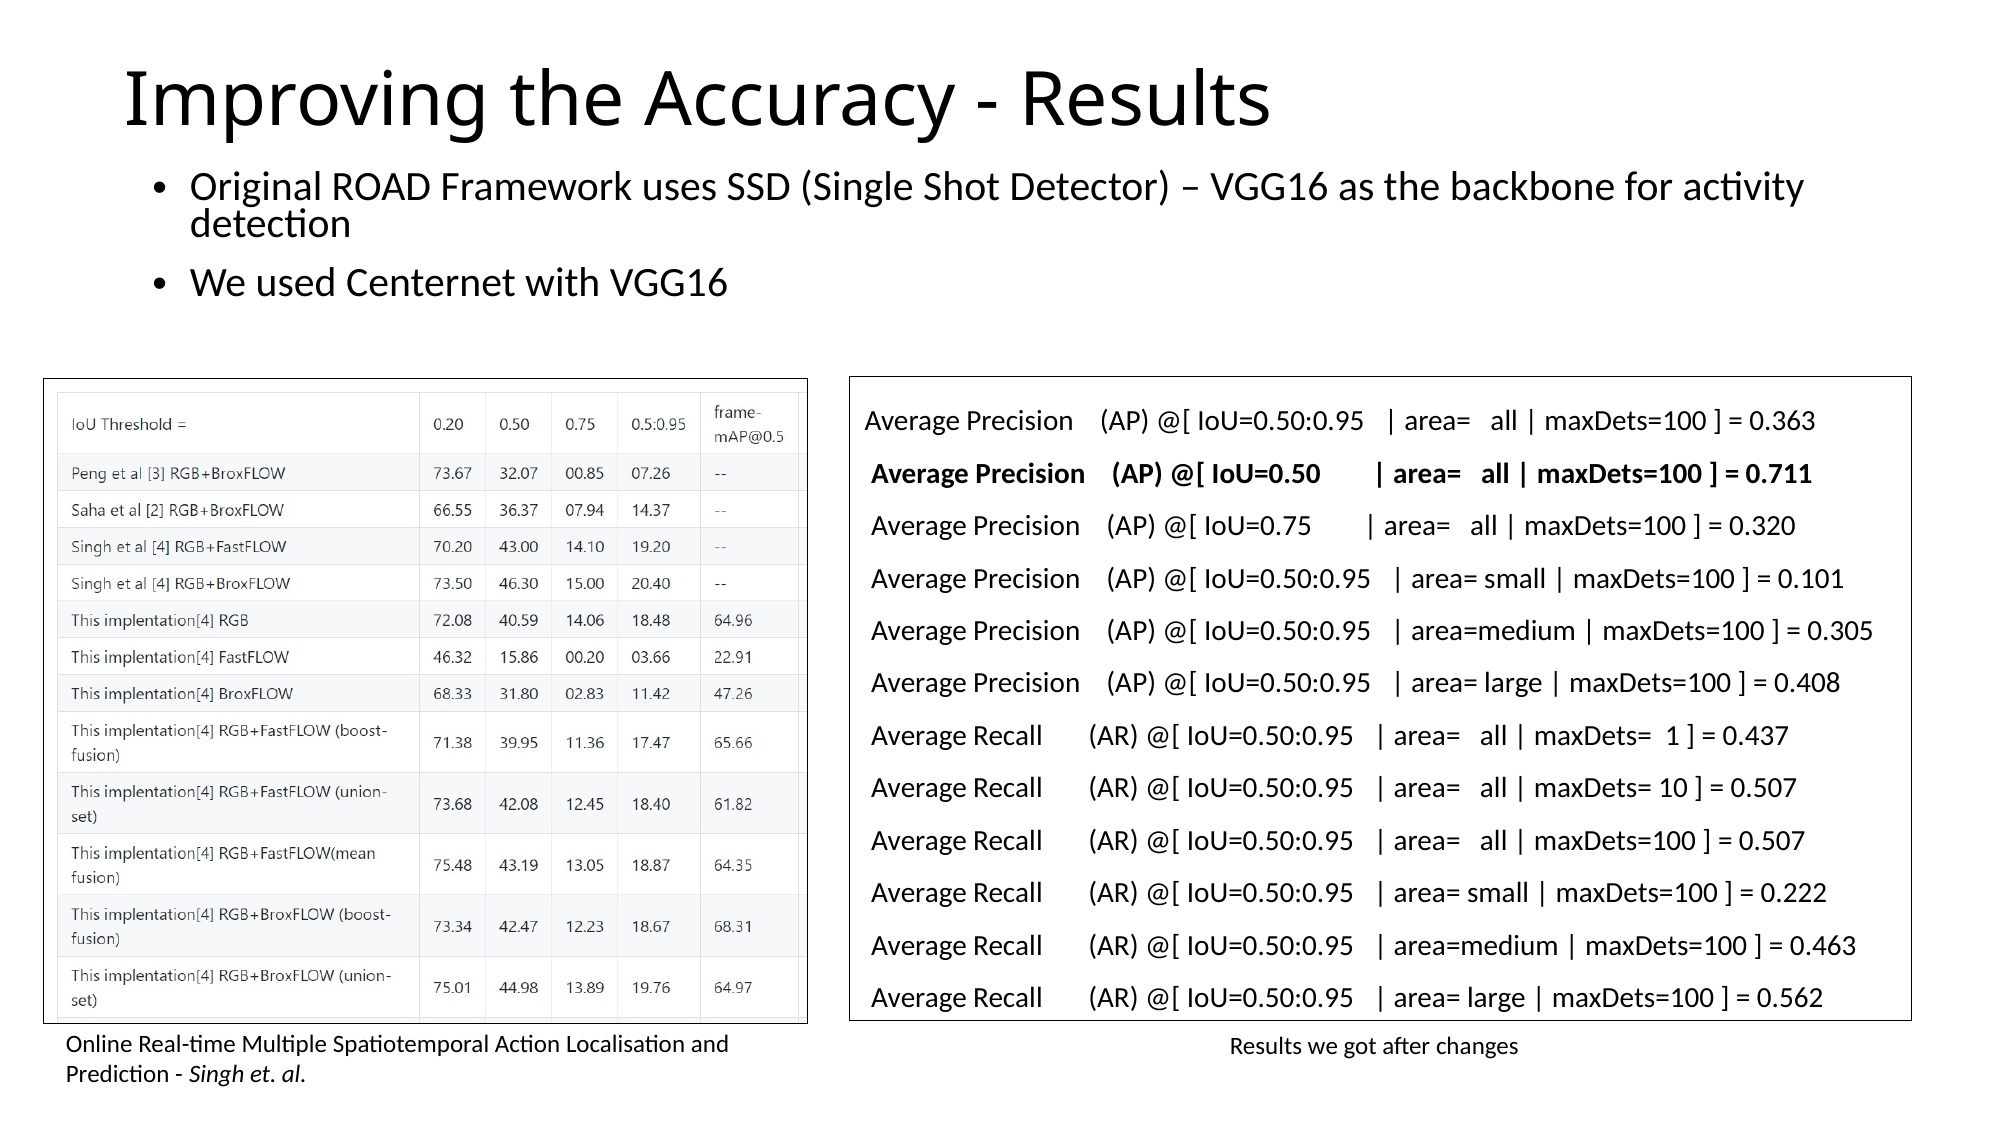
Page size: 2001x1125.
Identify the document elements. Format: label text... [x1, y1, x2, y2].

picture [43, 378, 808, 1024]
list Original ROAD Framework uses SSD (Single Shot Detector) – VGG16 as the backbone for activity detection We used Centernet with VGG16 [137, 162, 1863, 398]
text_box Online Real-time Multiple Spatiotemporal Action Localisation and Prediction - Singh et. al. [51, 1024, 802, 1095]
text_box Average Precision (AP) @[ IoU=0.50:0.95 | area= all | maxDets=100 ] = 0.363 Average Precision (AP) @[ IoU=0.50 | area= all | maxDets=100 ] = 0.711 Average Precision (AP) @[ IoU=0.75 | area= all | maxDets=100 ] = 0.320 Average Precision (AP) @[ IoU=0.50:0.95 | area= small | maxDets=100 ] = 0.101 Average Precision (AP) @[ IoU=0.50:0.95 | area=medium | maxDets=100 ] = 0.305 Average Precision (AP) @[ IoU=0.50:0.95 | area= large | maxDets=100 ] = 0.408 Average Recall (AR) @[ IoU=0.50:0.95 | area= all | maxDets= 1 ] = 0.437 Average Recall (AR) @[ IoU=0.50:0.95 | area= all | maxDets= 10 ] = 0.507 Average Recall (AR) @[ IoU=0.50:0.95 | area= all | maxDets=100 ] = 0.507 Average Recall (AR) @[ IoU=0.50:0.95 | area= small | maxDets=100 ] = 0.222 Average Recall (AR) @[ IoU=0.50:0.95 | area=medium | maxDets=100 ] = 0.463 Average Recall (AR) @[ IoU=0.50:0.95 | area= large | maxDets=100 ] = 0.562 [849, 376, 1912, 1021]
text_box Results we got after changes [1215, 1022, 1546, 1067]
title Improving the Accuracy - Results [109, 32, 1835, 163]
